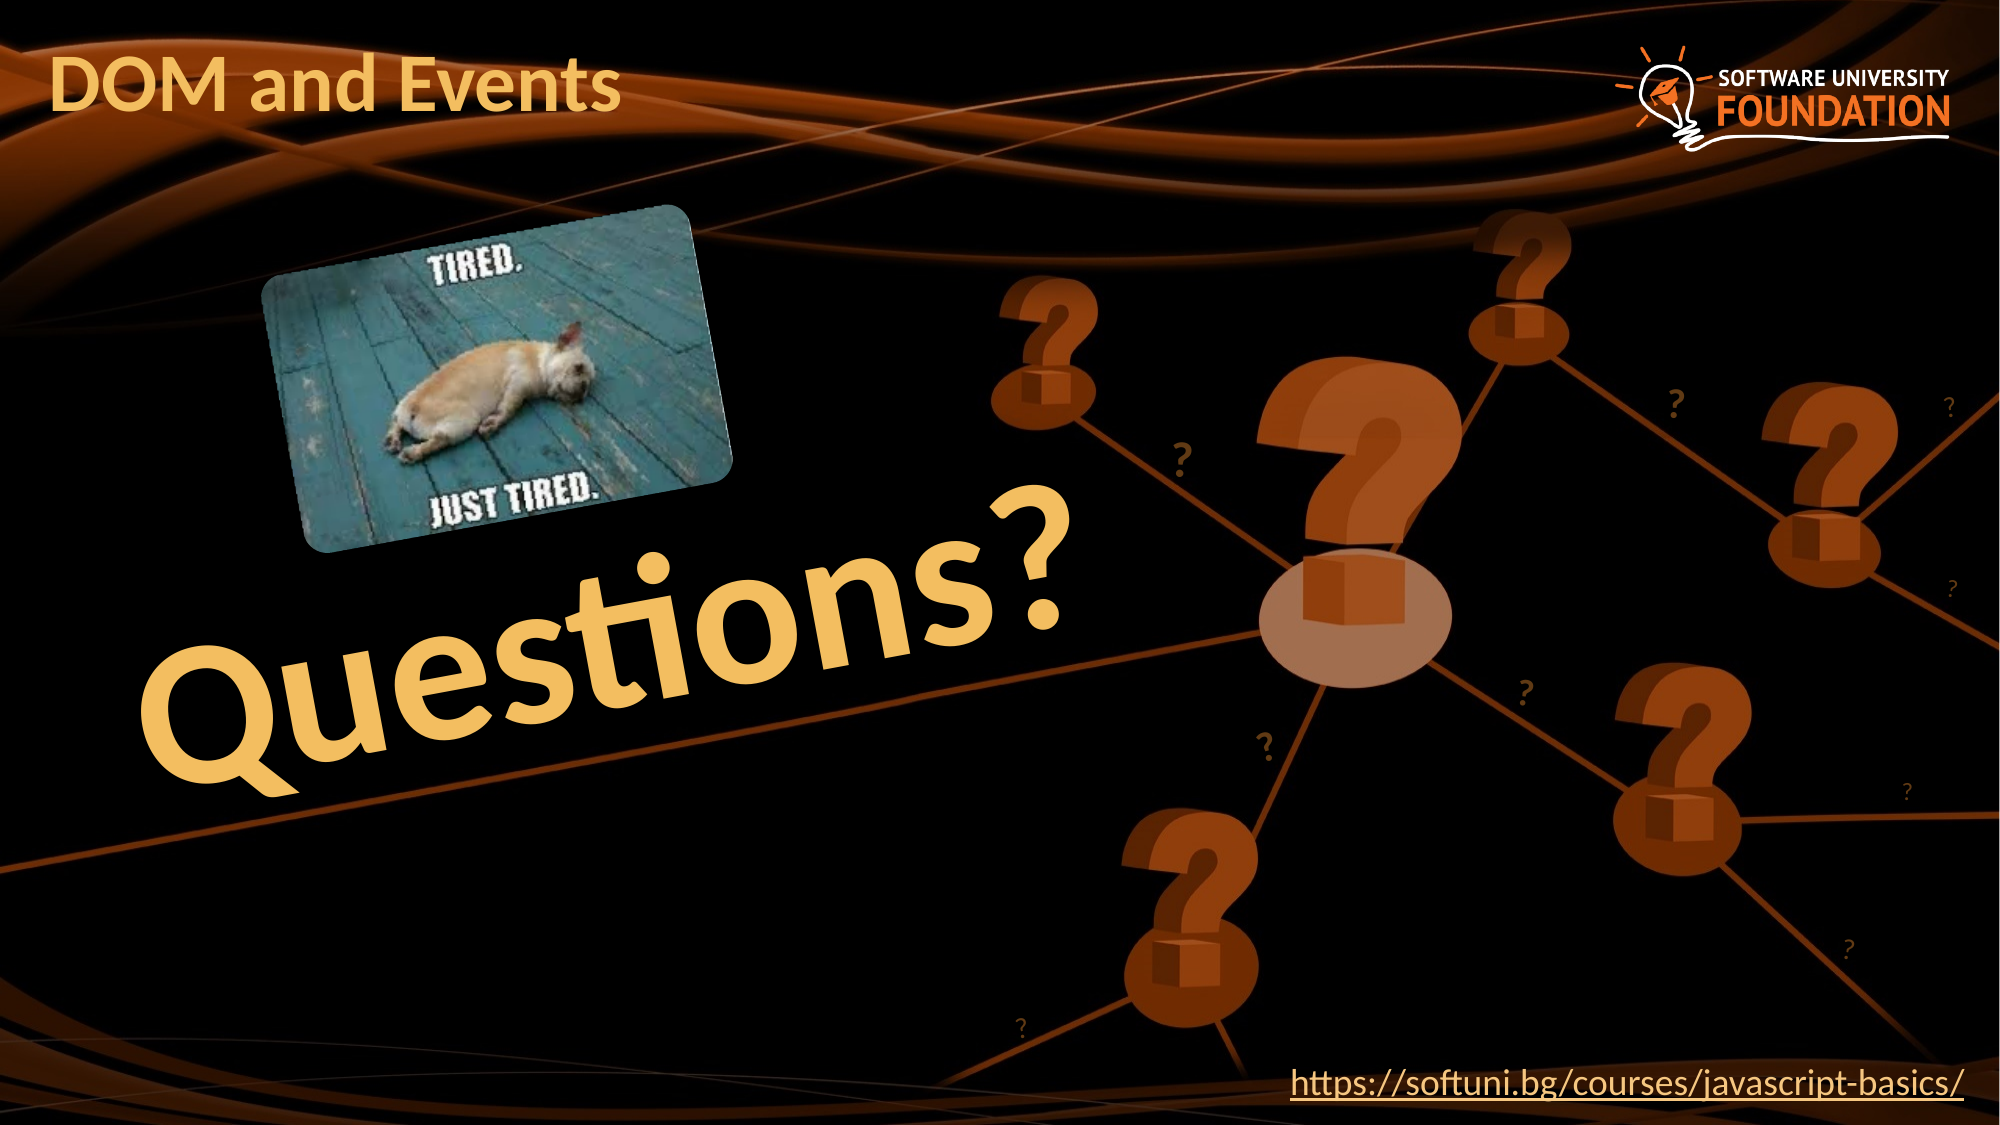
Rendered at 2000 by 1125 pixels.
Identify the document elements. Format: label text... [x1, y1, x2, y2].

title DOM and Events [30, 19, 1595, 150]
picture [0, 0, 2000, 1125]
list https://softuni.bg/courses/javascript-basics/ [250, 1050, 1971, 1110]
